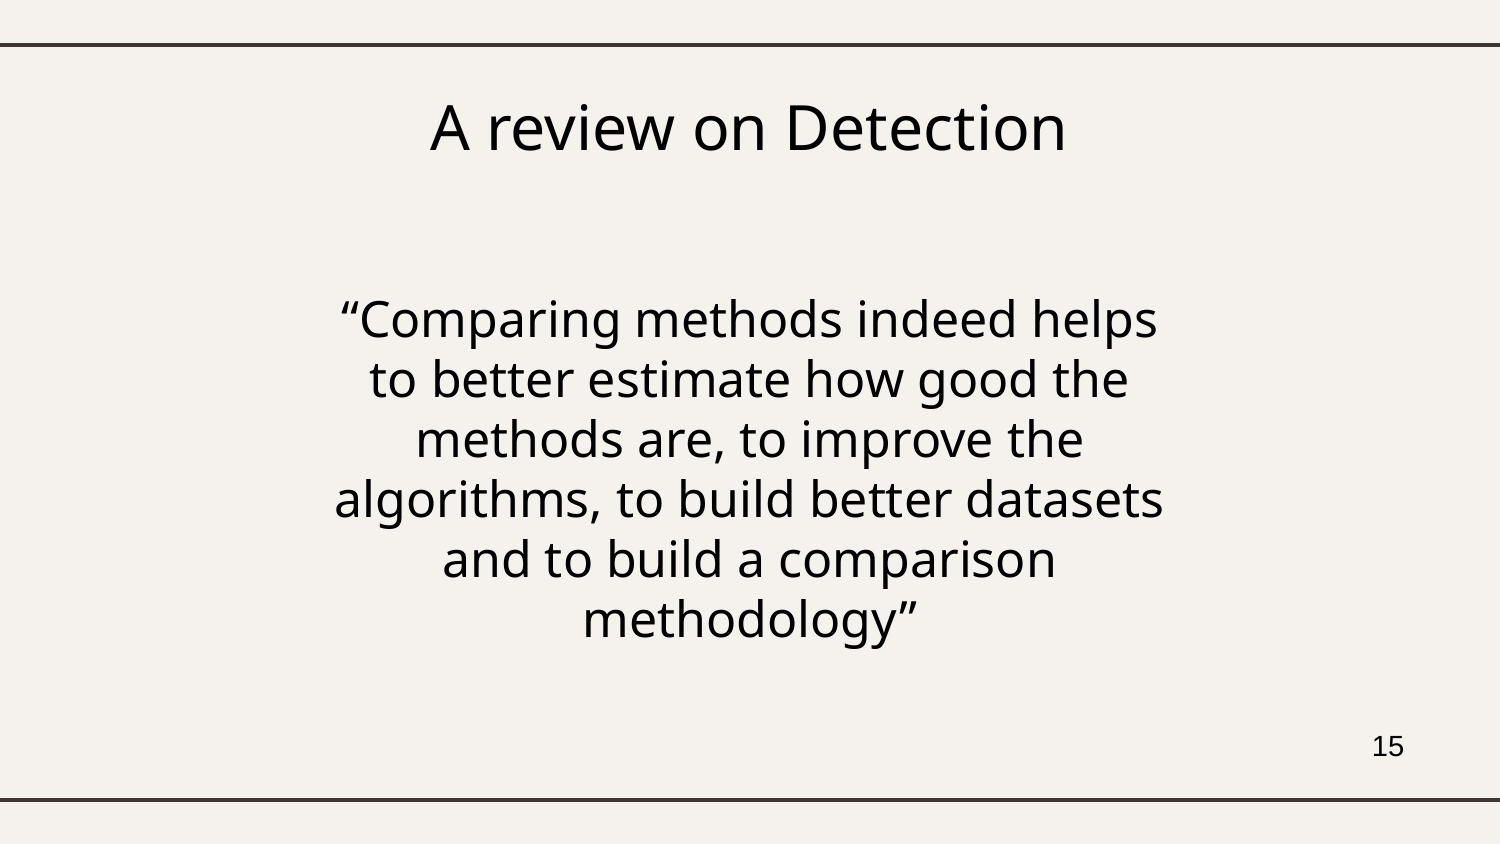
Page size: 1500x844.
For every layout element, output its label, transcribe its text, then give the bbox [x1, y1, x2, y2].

subtitle [142, 218, 1358, 772]
text_box “Comparing methods indeed helps to better estimate how good the methods are, to improve the algorithms, to build better datasets and to build a comparison methodology” [302, 272, 1198, 437]
title A review on Detection [284, 72, 1216, 167]
text_box 15 [1357, 720, 1466, 770]
